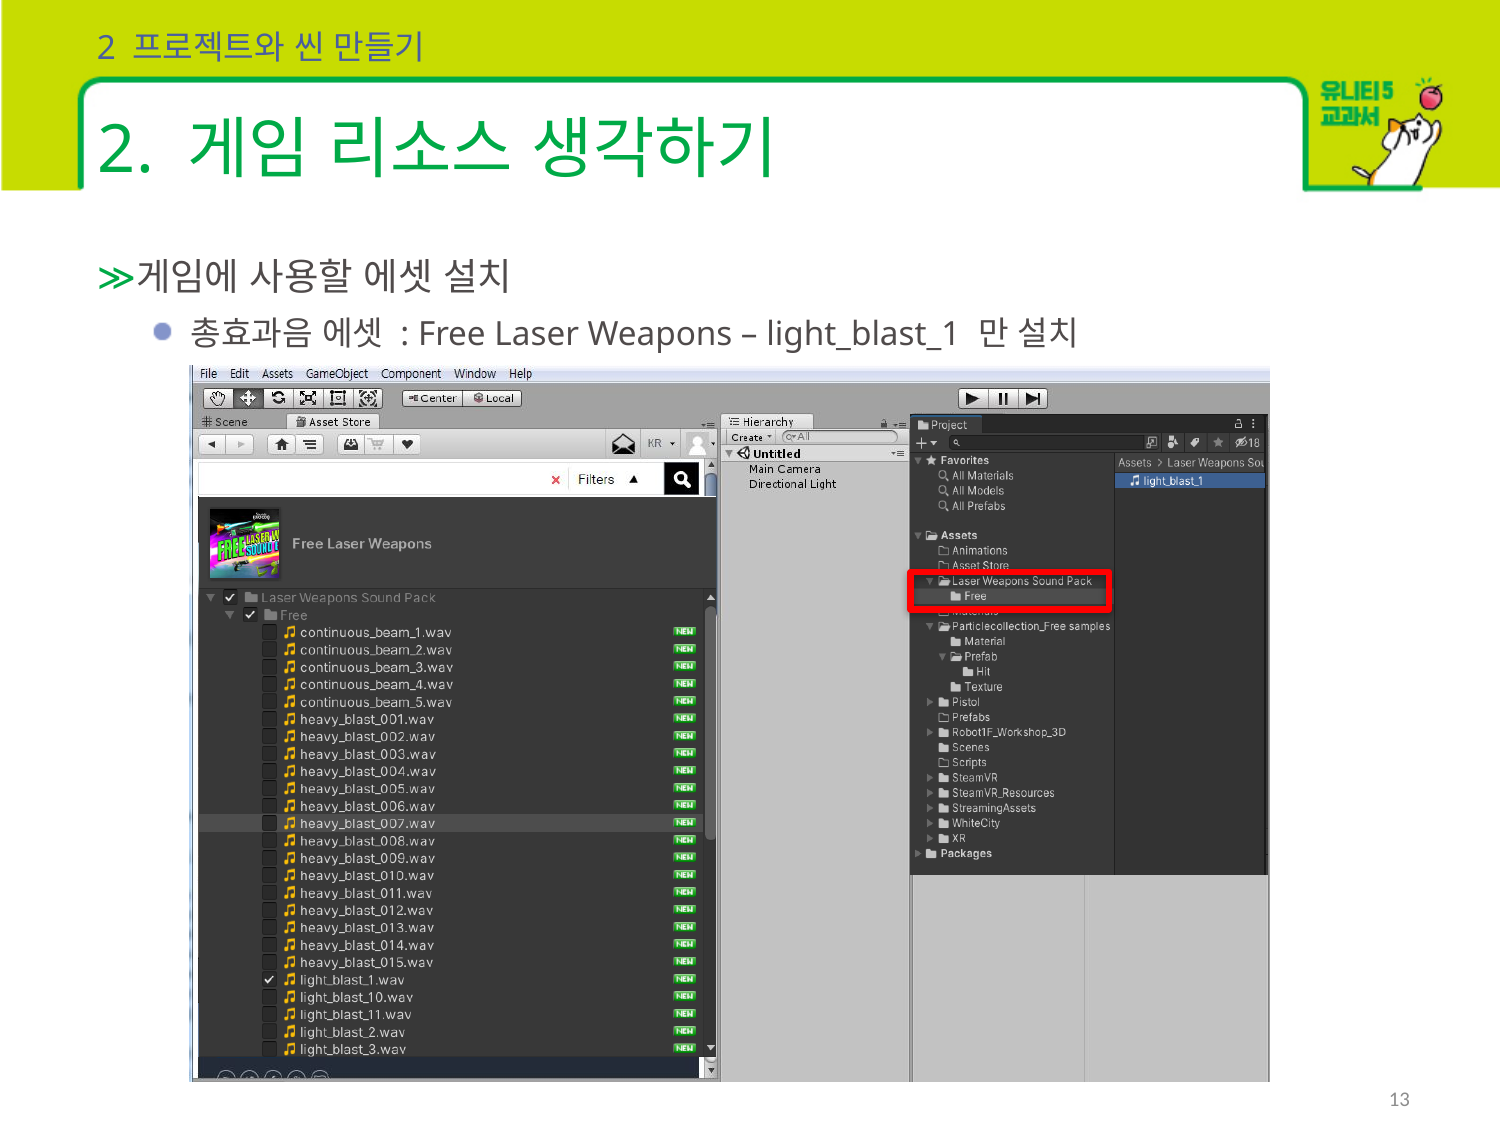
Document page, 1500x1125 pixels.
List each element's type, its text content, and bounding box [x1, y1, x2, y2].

list 게임에 사용할 에셋 설치 총효과음 에셋 : Free Laser Weapons – light_blast_1 만 설치 [81, 241, 1412, 1009]
picture [0, 0, 1500, 1125]
list 2 프로젝트와 씬 만들기 [81, 14, 457, 62]
slide_number 13 [1074, 1074, 1425, 1123]
title 2. 게임 리소스 생각하기 [82, 61, 1413, 193]
